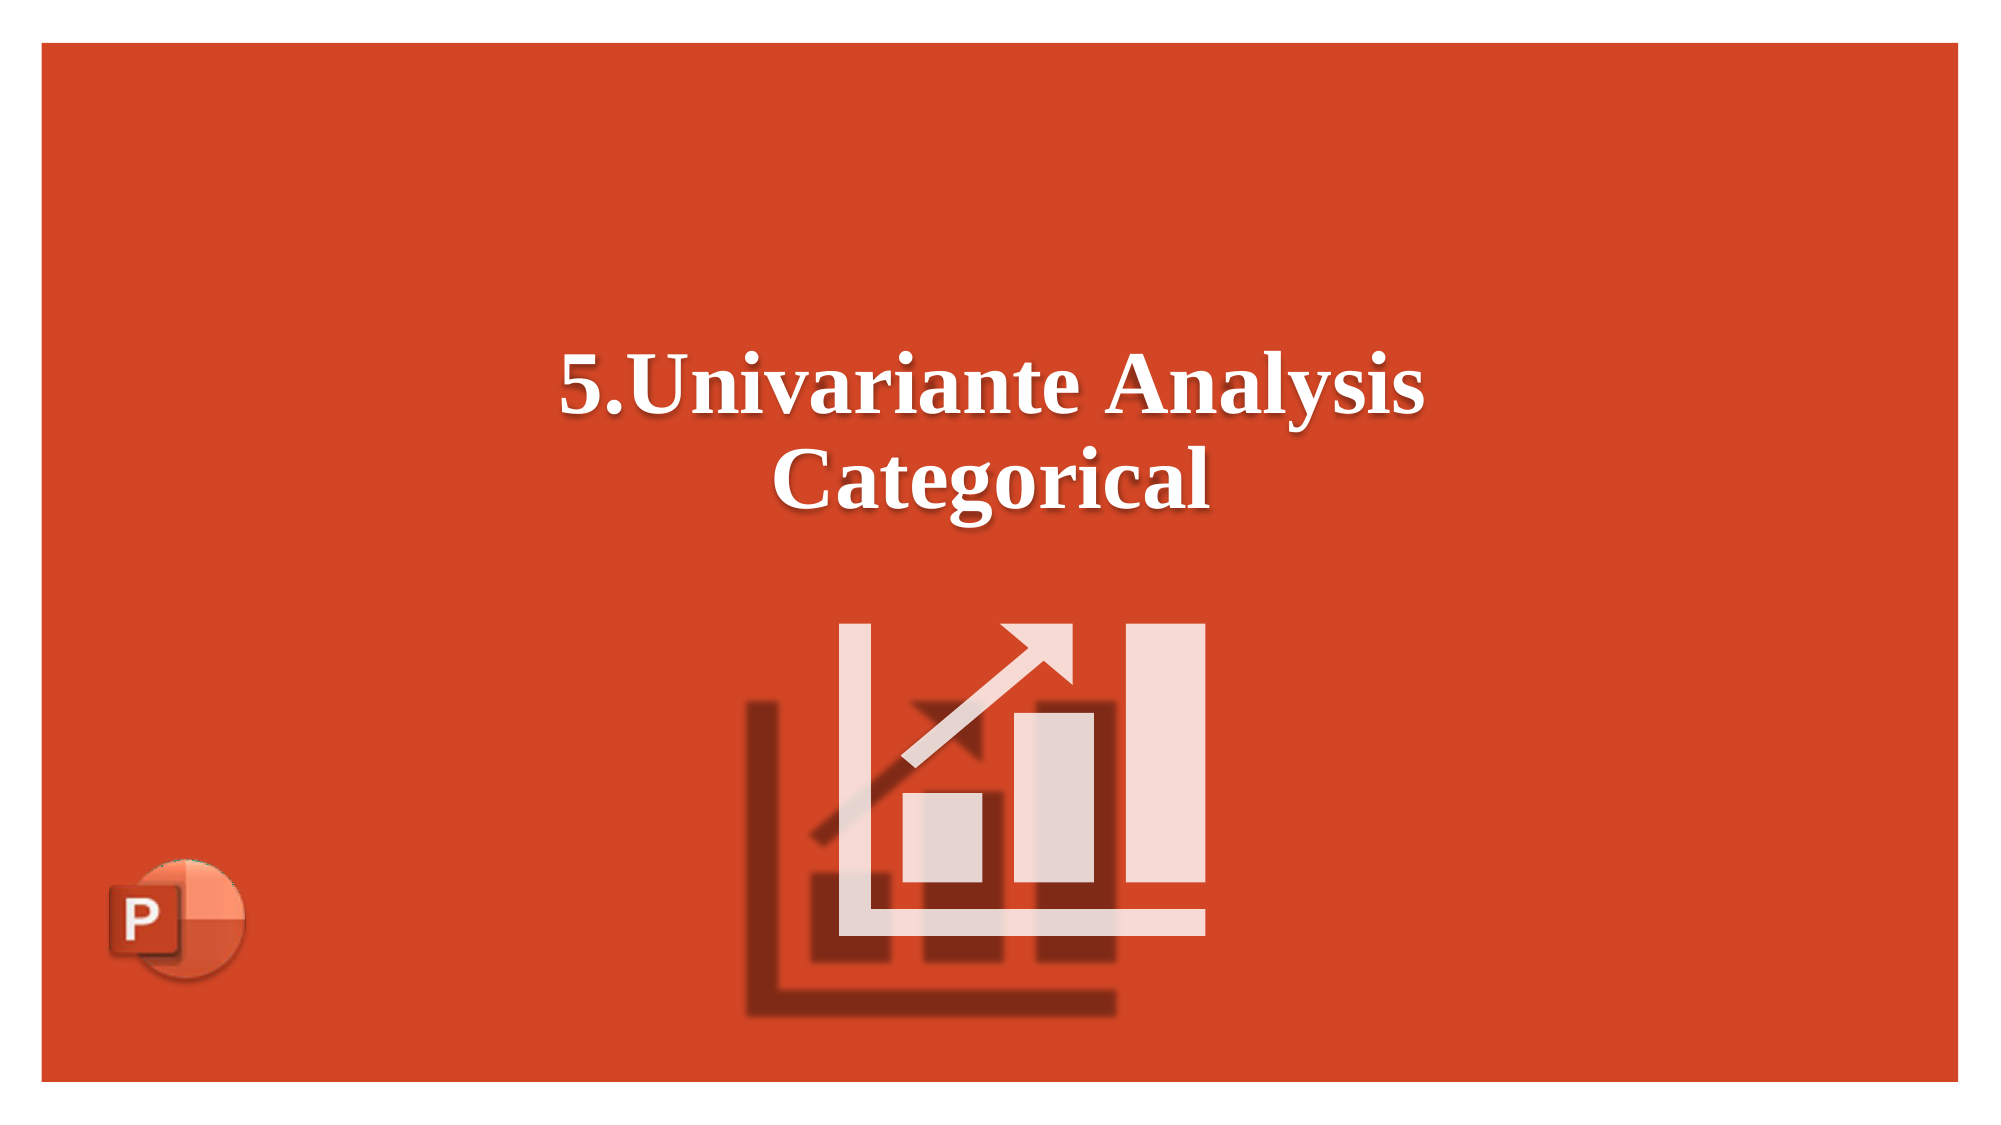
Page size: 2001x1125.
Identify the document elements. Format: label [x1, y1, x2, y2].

text_box [101, 623, 1206, 1085]
picture [77, 295, 1906, 649]
